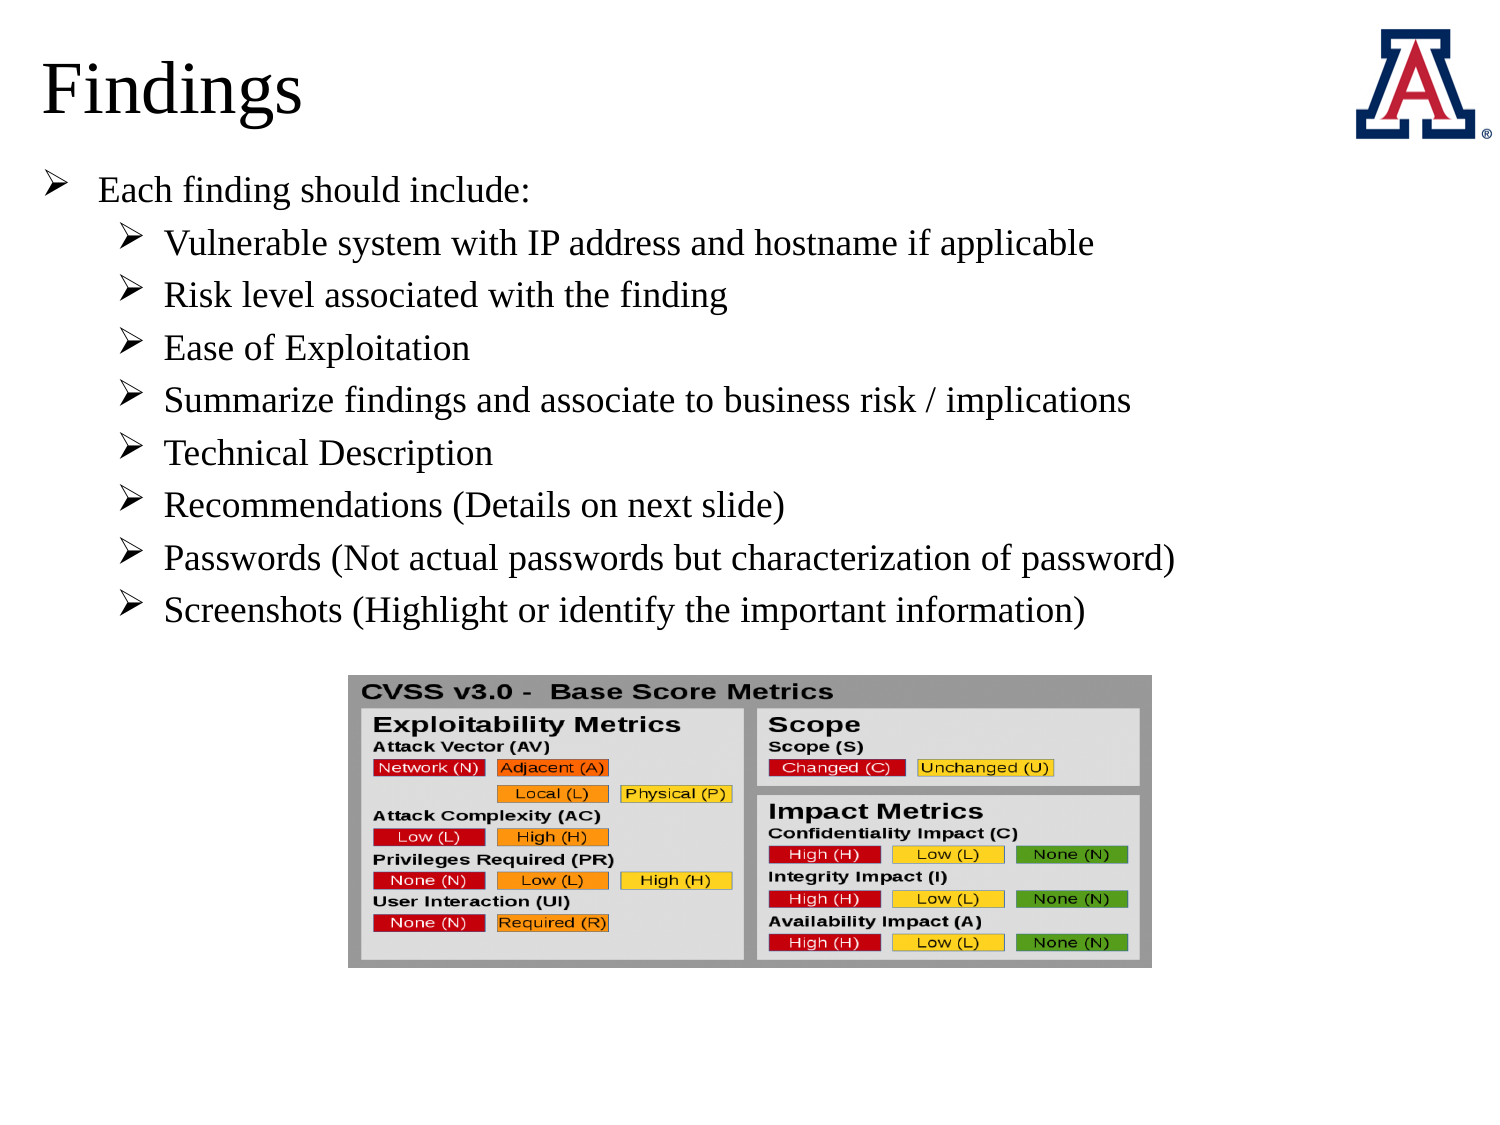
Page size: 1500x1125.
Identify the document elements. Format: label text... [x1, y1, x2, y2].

title Findings [26, 37, 1013, 129]
picture [1351, 23, 1500, 144]
list Each finding should include: Vulnerable system with IP address and hostname if applicable Risk level associated with the finding Ease of Exploitation Summarize findings and associate to business risk / implications Technical Description Recommendations (Details on next slide) Passwords (Not actual passwords but characterization of password) Screenshots (Highlight or identify the important information) [26, 157, 1384, 1105]
picture [348, 675, 1152, 968]
